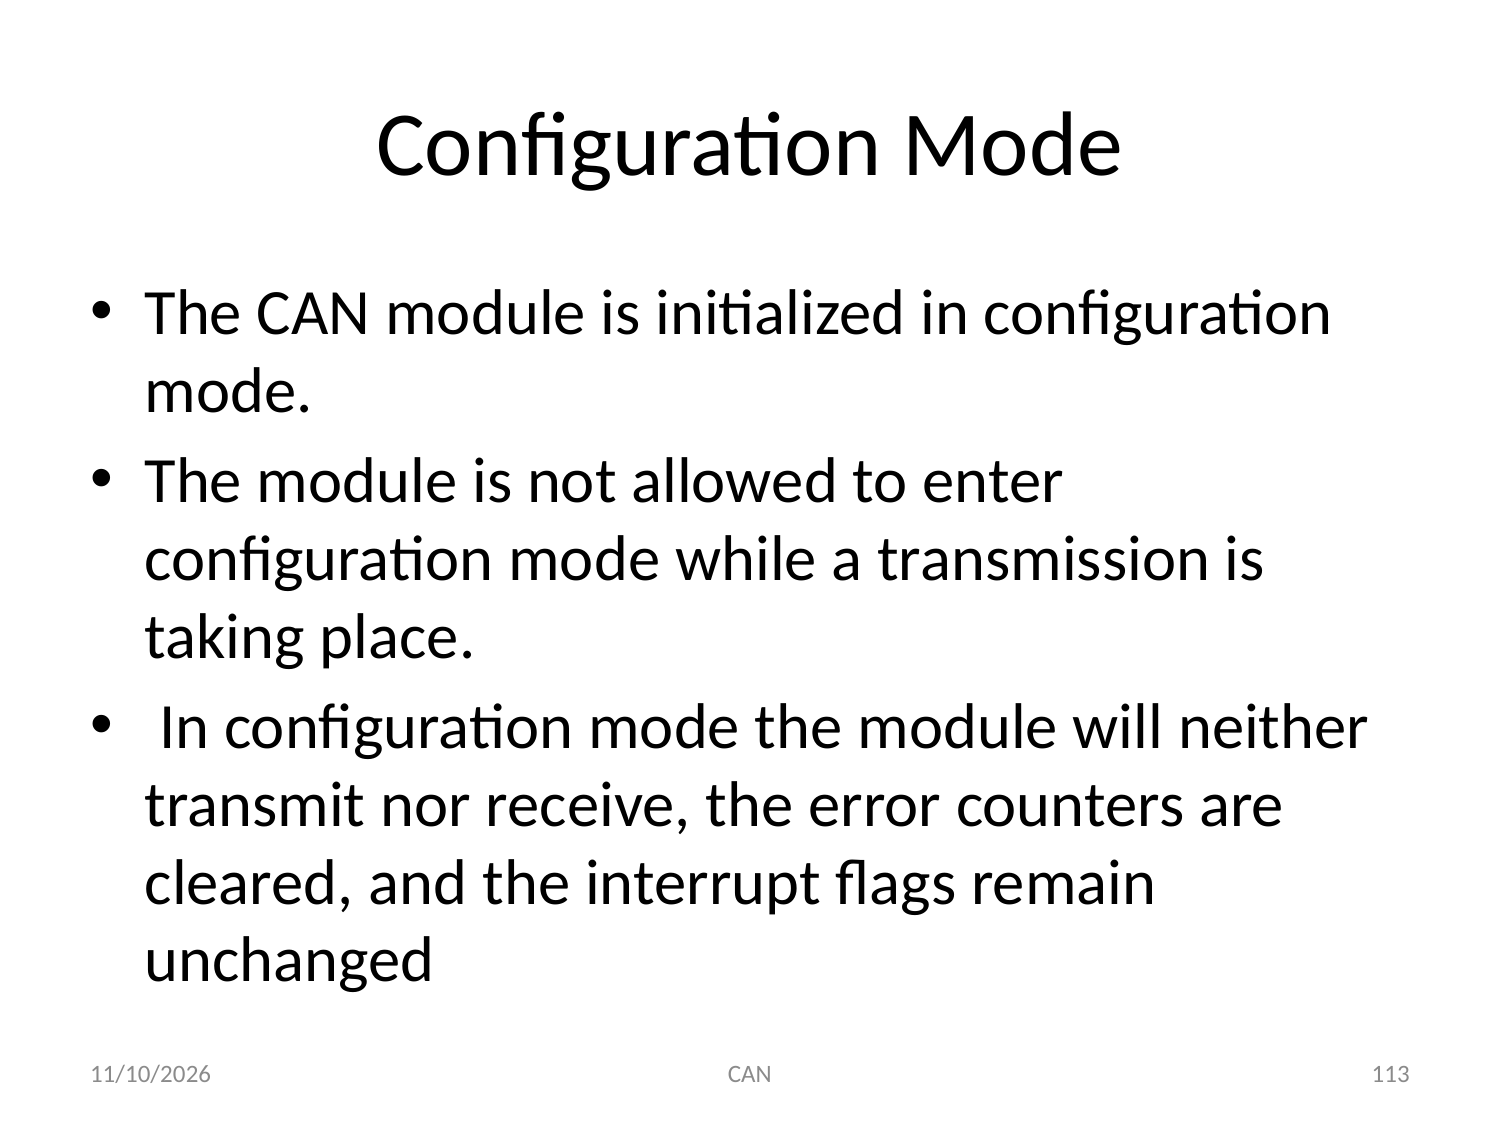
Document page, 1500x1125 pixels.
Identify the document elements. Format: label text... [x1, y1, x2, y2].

slide_number 113 [1074, 1042, 1425, 1103]
list The CAN module is initialized in configuration mode. The module is not allowed to enter configuration mode while a transmission is taking place. In configuration mode the module will neither transmit nor receive, the error counters are cleared, and the interrupt flags remain unchanged [75, 262, 1425, 1005]
footer CAN [512, 1042, 988, 1103]
title Configuration Mode [75, 45, 1425, 233]
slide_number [75, 1042, 425, 1103]
